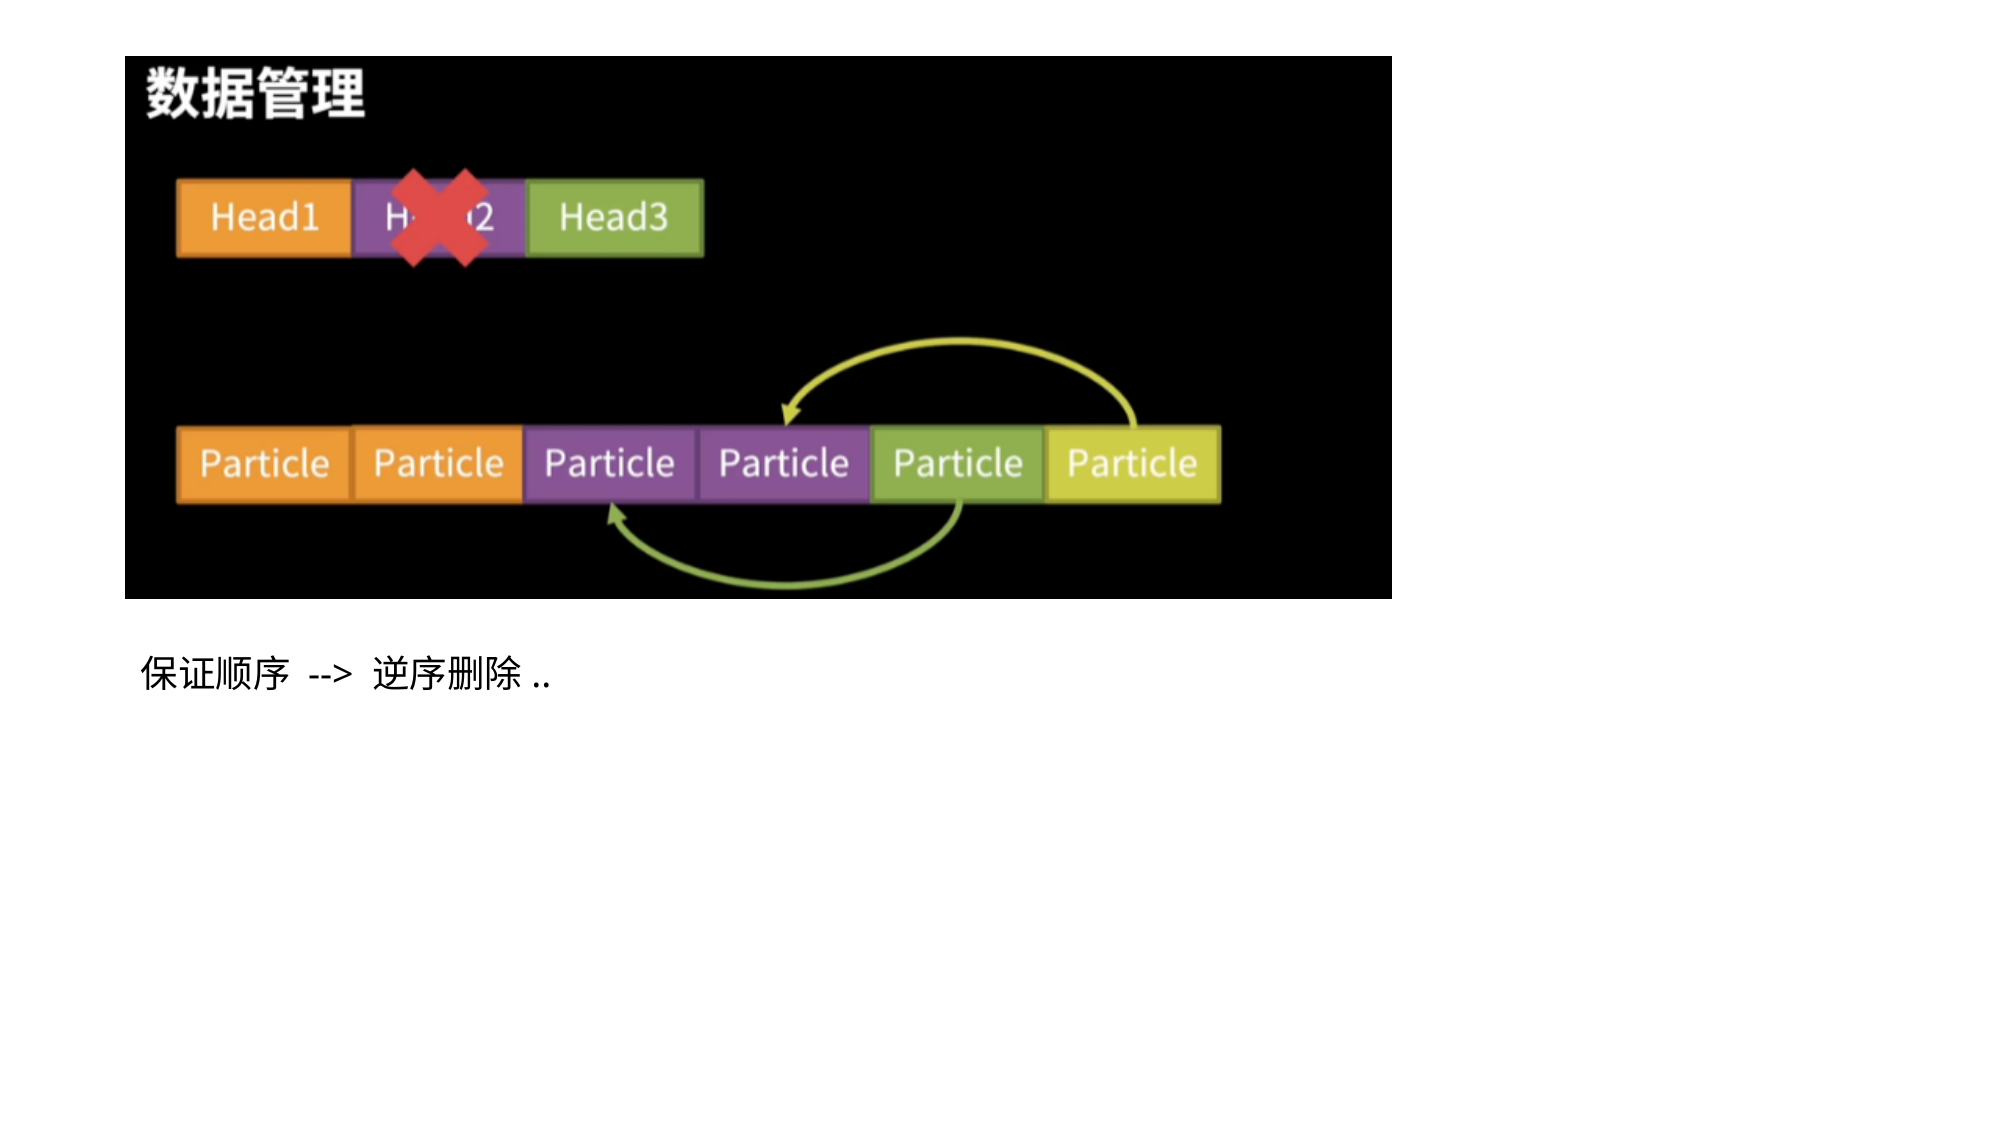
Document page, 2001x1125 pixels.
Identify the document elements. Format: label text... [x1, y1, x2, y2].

text_box 保证顺序 --> 逆序删除.. [125, 643, 1674, 703]
picture [125, 56, 1392, 600]
